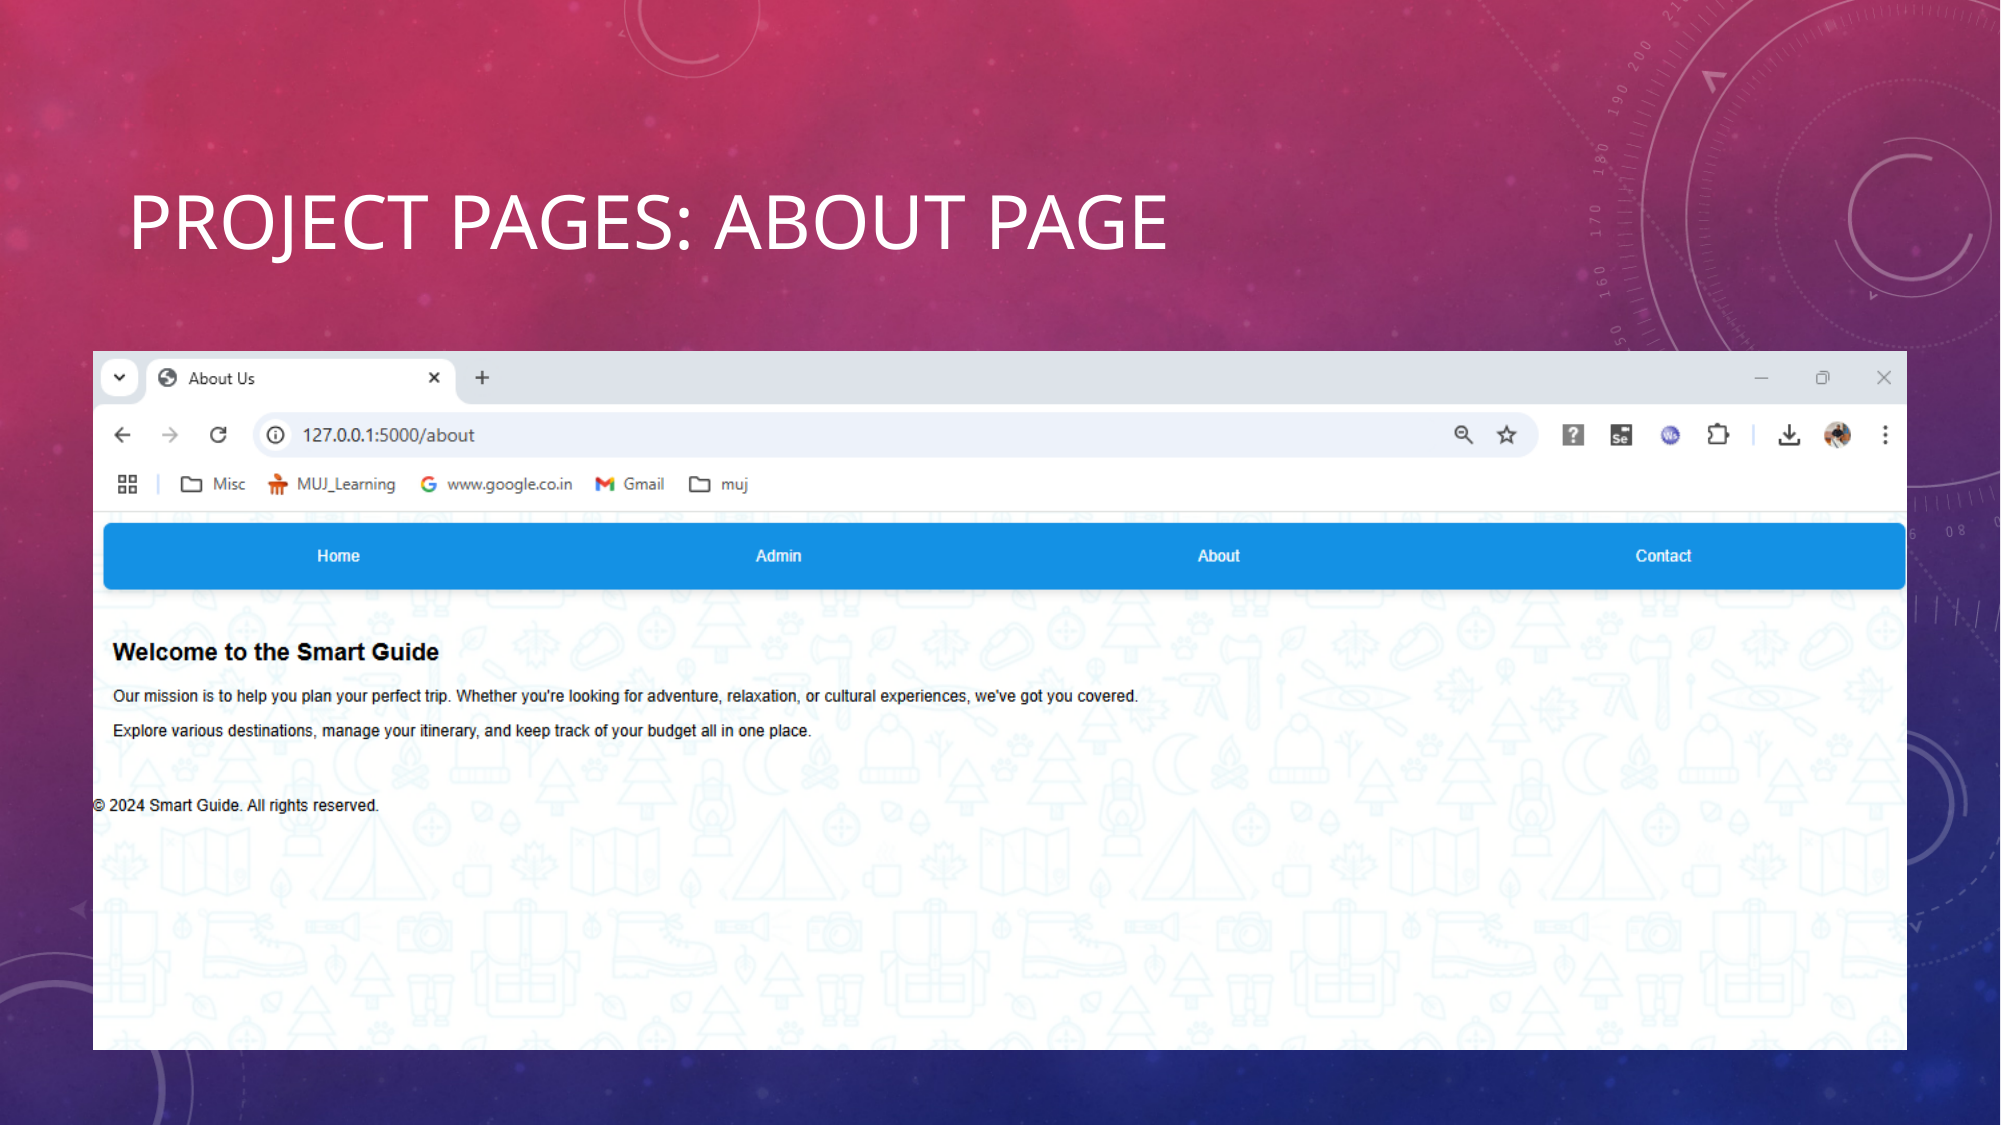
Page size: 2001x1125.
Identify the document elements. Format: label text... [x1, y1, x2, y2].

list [93, 351, 1907, 1051]
title Project Pages: About Page [112, 99, 1775, 339]
picture [0, 0, 2001, 1125]
